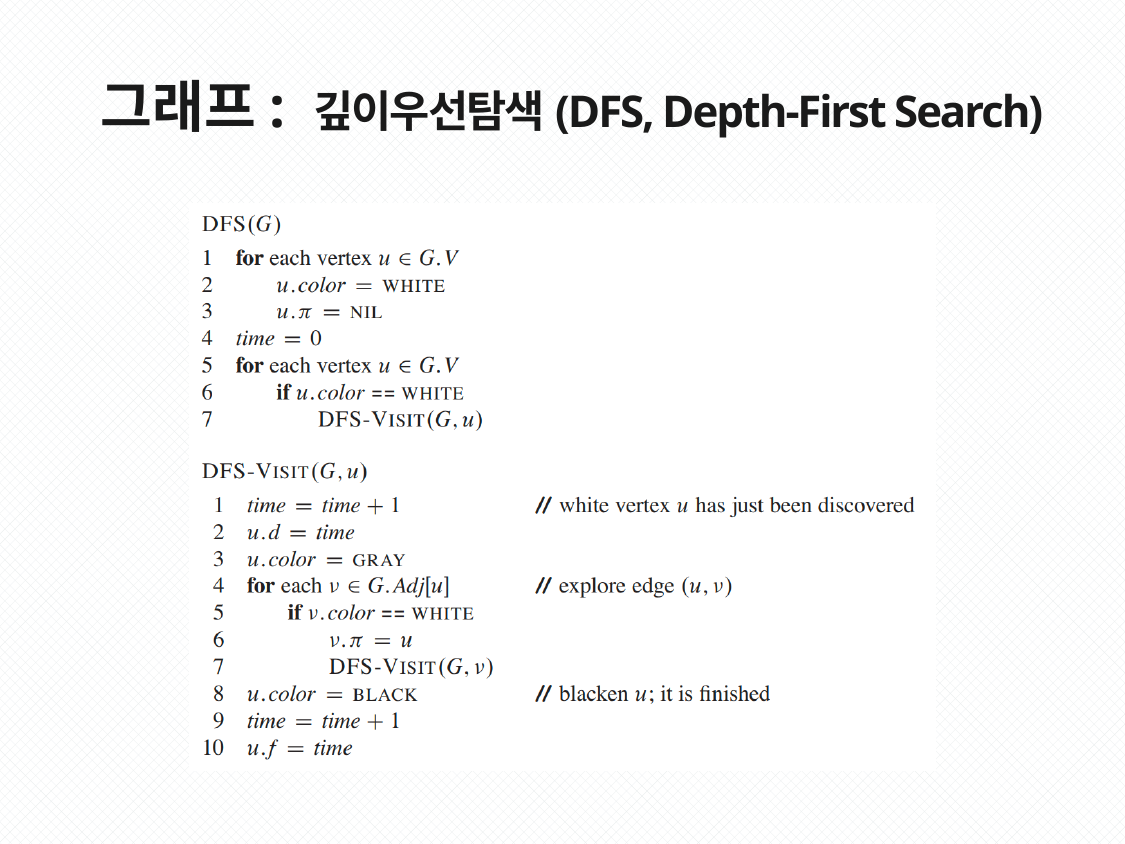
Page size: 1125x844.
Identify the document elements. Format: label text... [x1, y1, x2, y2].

text_box 그래프: 깊이우선탐색(DFS, Depth-First Search) [89, 50, 1125, 150]
picture [188, 203, 936, 771]
